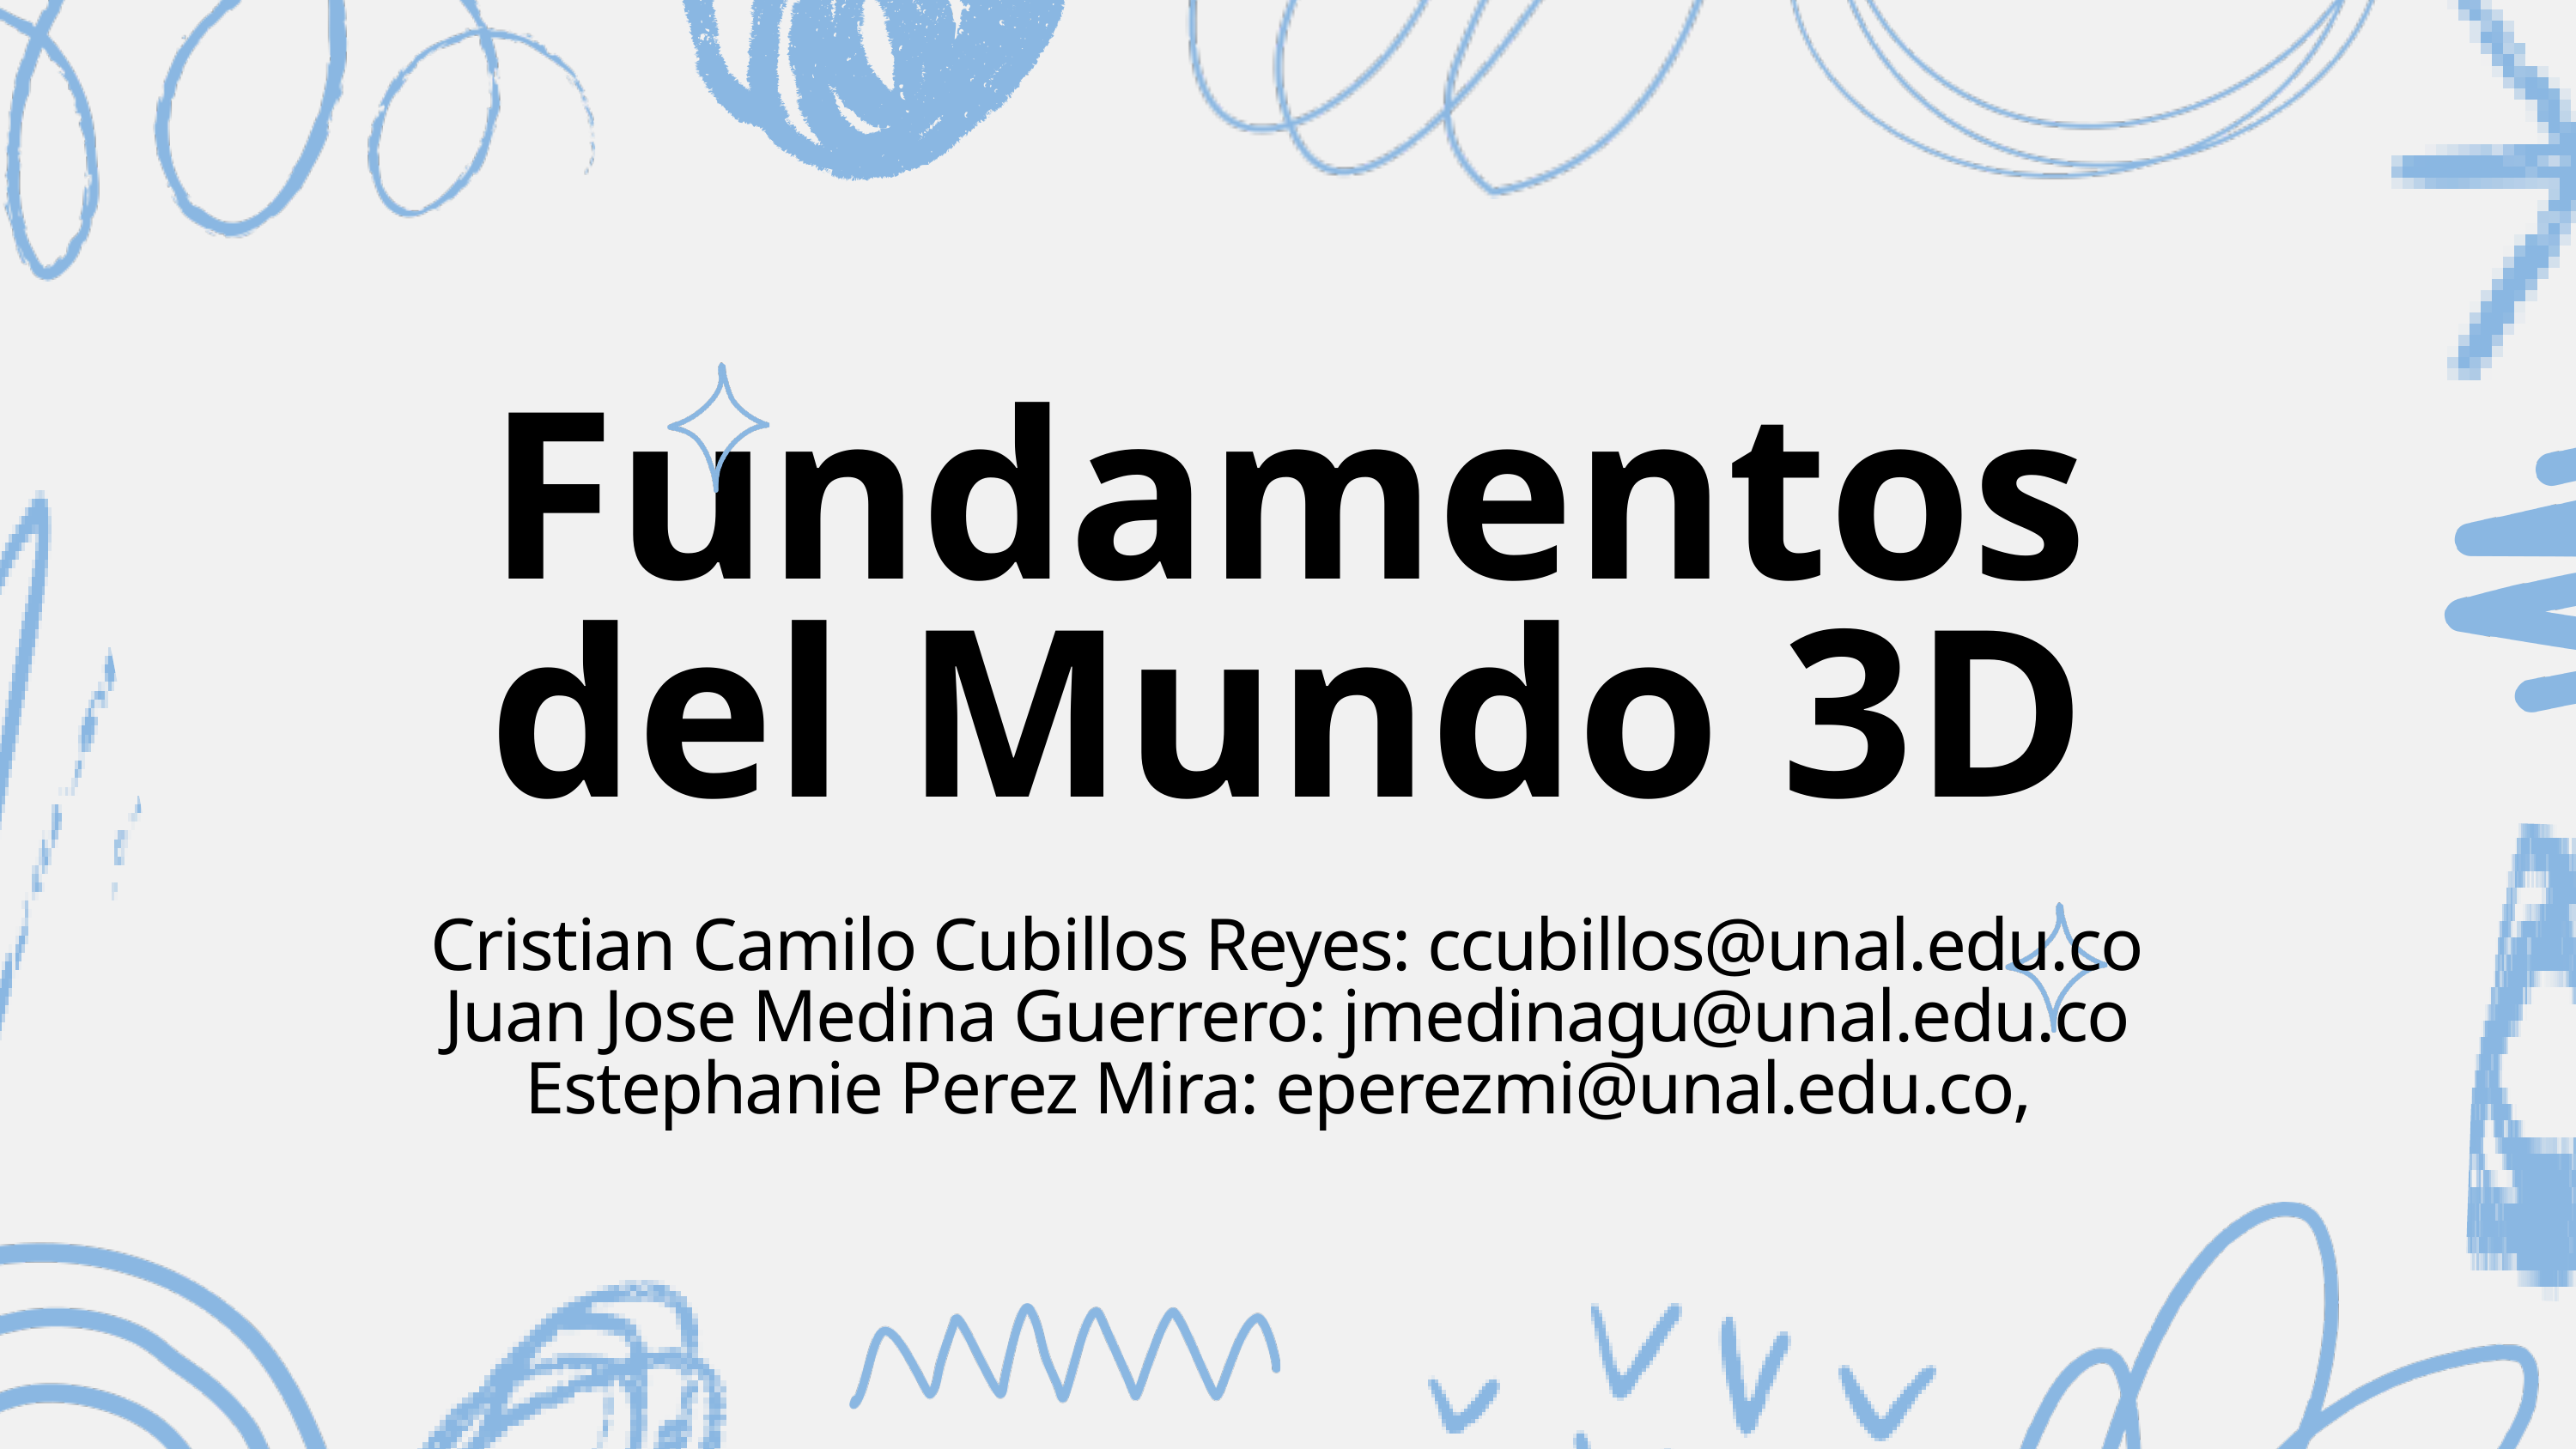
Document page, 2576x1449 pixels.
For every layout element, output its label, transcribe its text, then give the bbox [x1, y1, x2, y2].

text_box Fundamentos del Mundo 3D [464, 407, 2112, 845]
text_box [0, 1213, 362, 1449]
text_box [361, 1280, 726, 1449]
text_box [2005, 902, 2108, 912]
text_box [1043, 0, 1818, 200]
text_box [2431, 380, 2576, 822]
text_box [2002, 1202, 2576, 1449]
text_box [849, 1303, 1281, 1410]
text_box [1428, 1303, 2002, 1449]
text_box [667, 362, 770, 493]
text_box [680, 0, 1089, 183]
text_box [0, 333, 181, 1046]
text_box [0, 0, 596, 282]
text_box Cristian Camilo Cubillos Reyes: ccubillos@unal.edu.co Juan Jose Medina Guerrero: jmedinagu@unal.edu.co Estephanie Perez Mira: eperezmi@unal.edu.co, [281, 912, 2295, 1129]
text_box [2391, 0, 2576, 380]
text_box [1818, 0, 2391, 183]
text_box [2464, 822, 2576, 1302]
